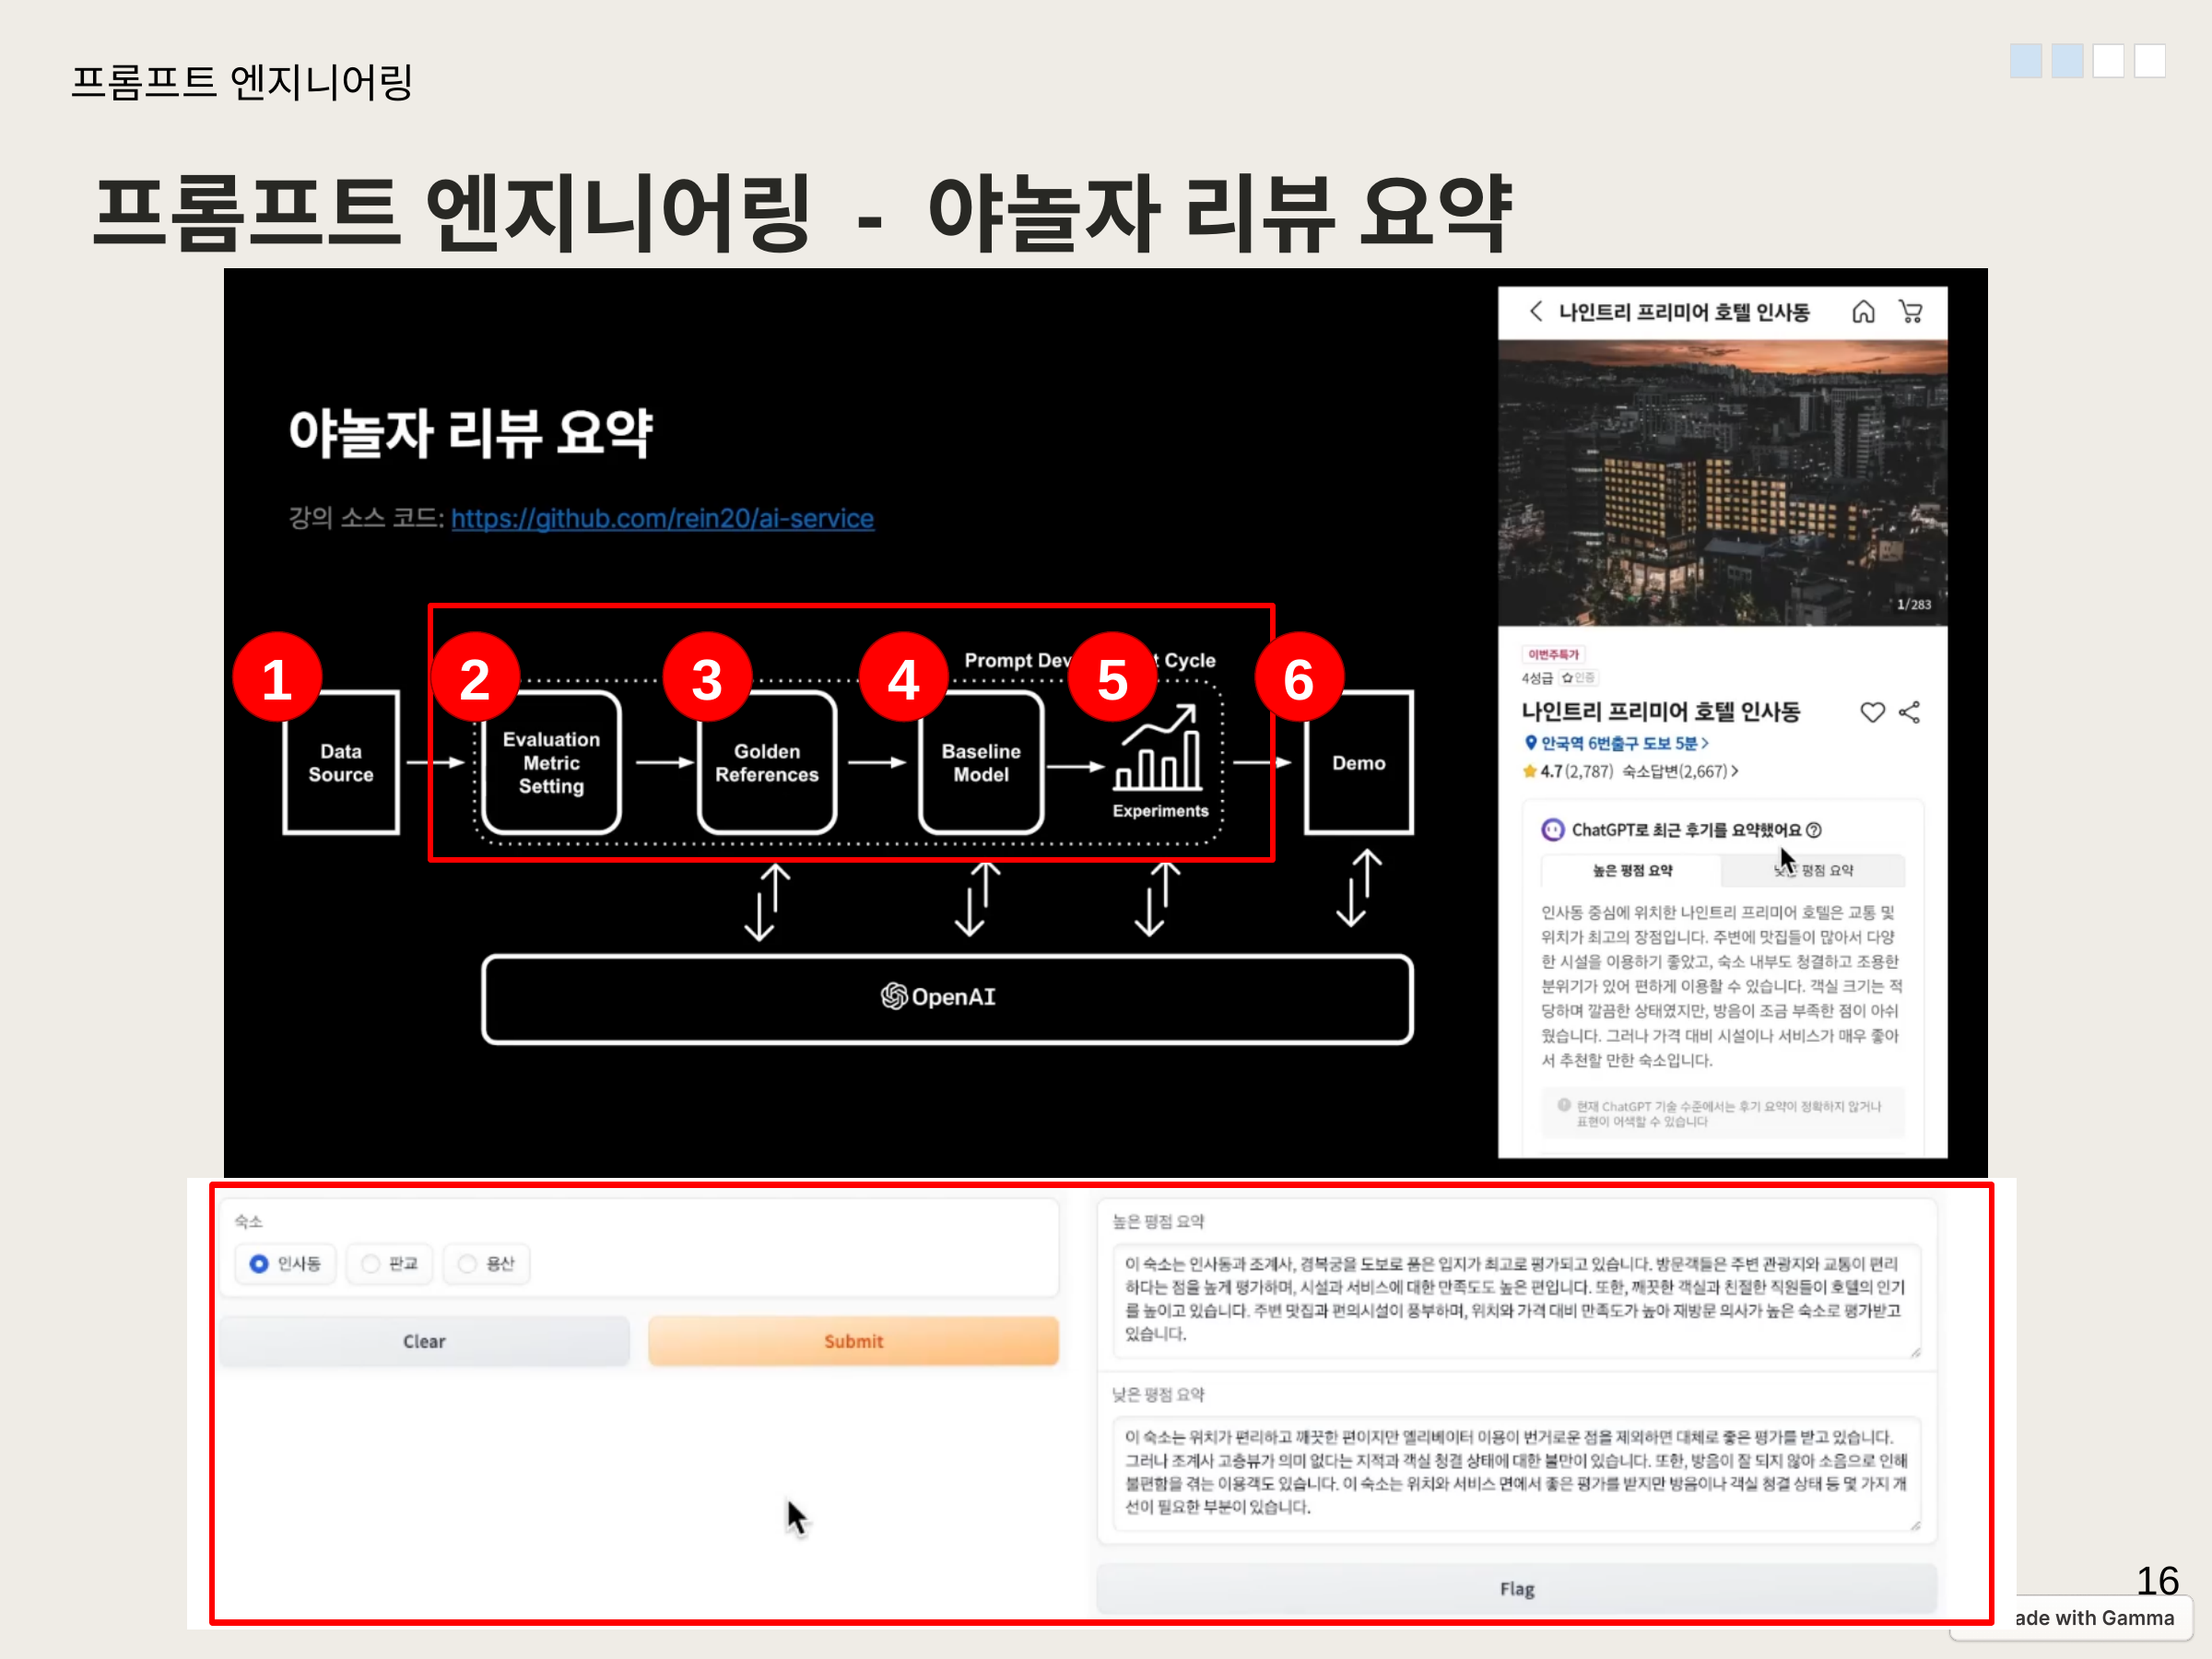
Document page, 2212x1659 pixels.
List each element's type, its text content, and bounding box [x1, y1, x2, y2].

text_box [2093, 43, 2124, 77]
text_box [2052, 43, 2083, 77]
text_box [2010, 43, 2041, 77]
text_box 프롬프트 엔지니어링 [56, 43, 594, 119]
slide_number ‹#› [2069, 1532, 2203, 1659]
text_box 프롬프트 엔지니어링 - 야놀자 리뷰 요약 [90, 92, 2114, 307]
picture [187, 268, 2069, 1649]
text_box [2135, 43, 2166, 77]
